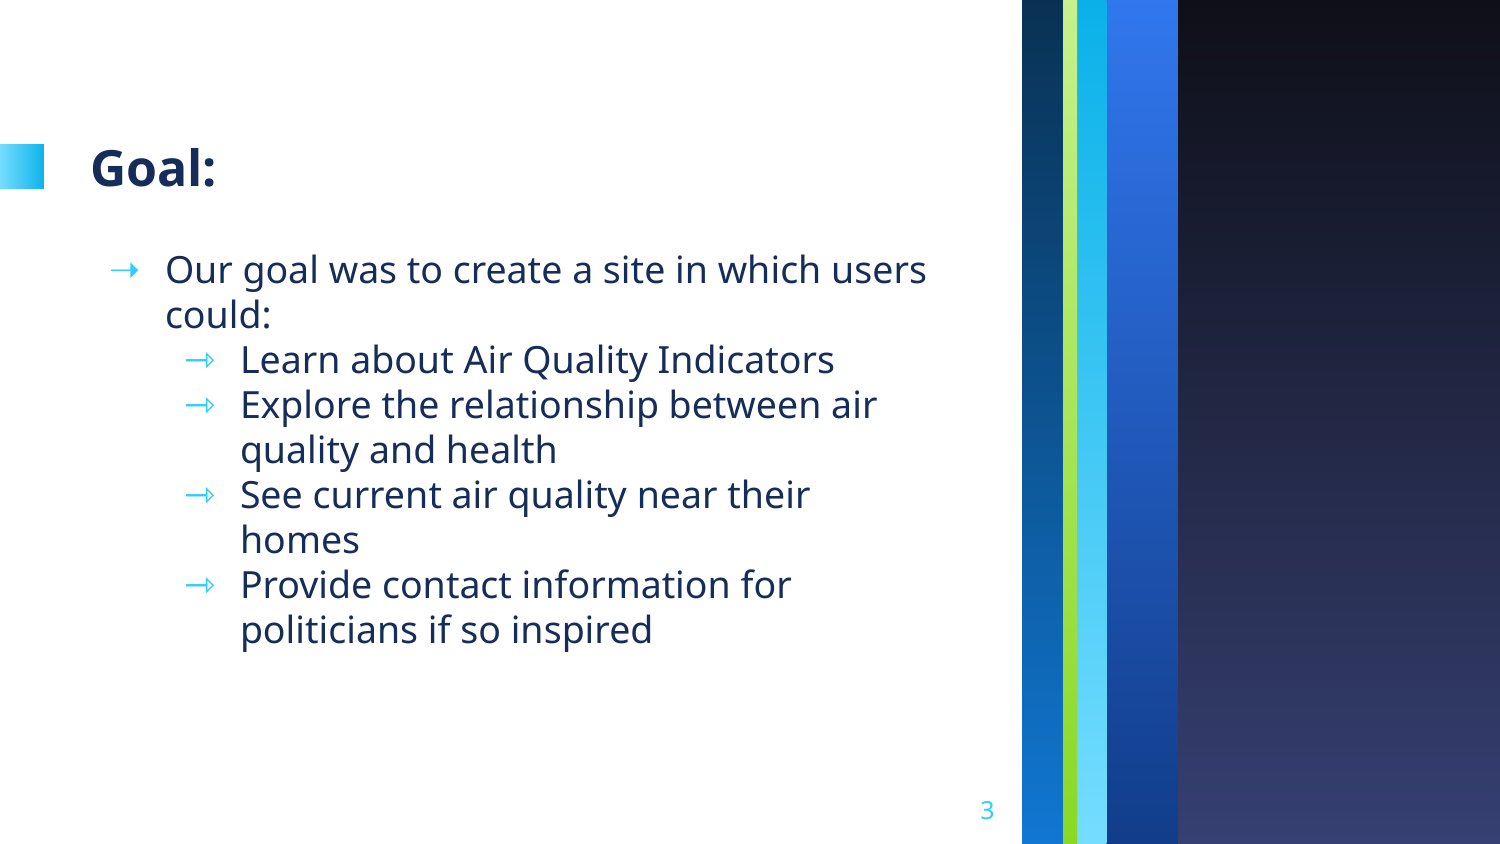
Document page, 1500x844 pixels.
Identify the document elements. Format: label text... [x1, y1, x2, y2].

list Our goal was to create a site in which users could: Learn about Air Quality Indicators Explore the relationship between air quality and health See current air quality near their homes Provide contact information for politicians if so inspired [75, 230, 945, 750]
title Goal: [75, 92, 945, 212]
slide_number 3 [919, 779, 1010, 844]
